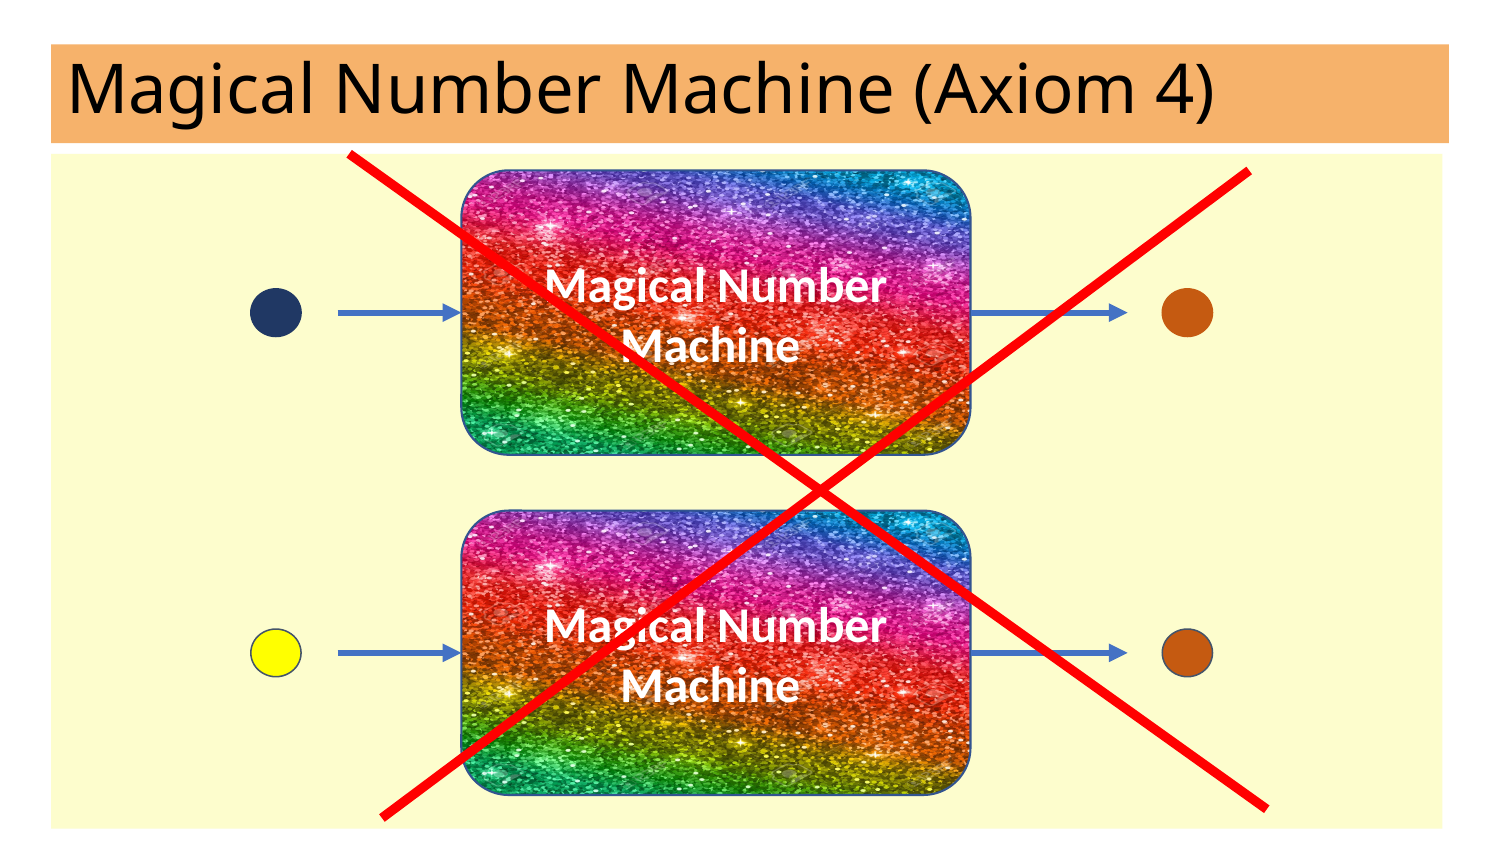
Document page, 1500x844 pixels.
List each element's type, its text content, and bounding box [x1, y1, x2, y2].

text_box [349, 153, 1267, 810]
text_box [250, 629, 302, 677]
list [51, 153, 1443, 829]
title Magical Number Machine (Axiom 4) [51, 44, 1449, 144]
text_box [381, 170, 1250, 819]
text_box [250, 288, 302, 337]
